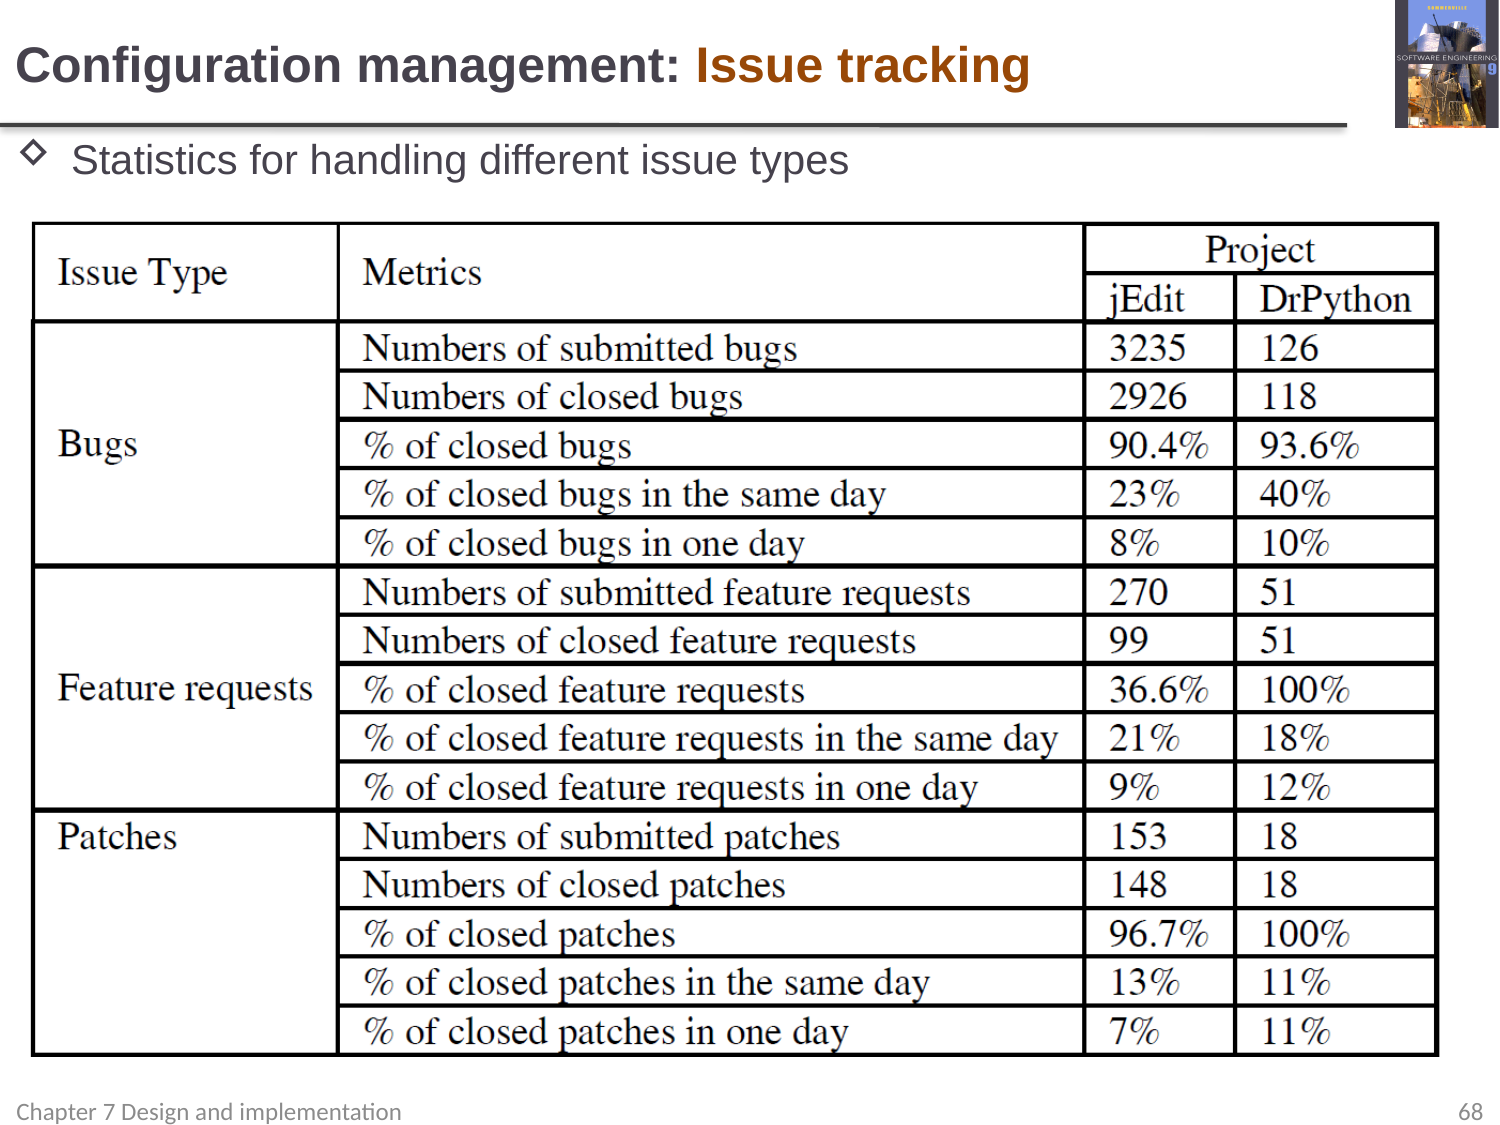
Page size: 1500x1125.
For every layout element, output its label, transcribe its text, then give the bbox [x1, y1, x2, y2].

list Statistics for handling different issue types [0, 125, 1500, 1017]
picture [17, 210, 1449, 1057]
footer Chapter 7 Design and implementation [1, 1095, 477, 1125]
picture [1397, 0, 1499, 125]
title Configuration management: Issue tracking [0, 0, 1397, 125]
slide_number 68 [1148, 1095, 1499, 1125]
